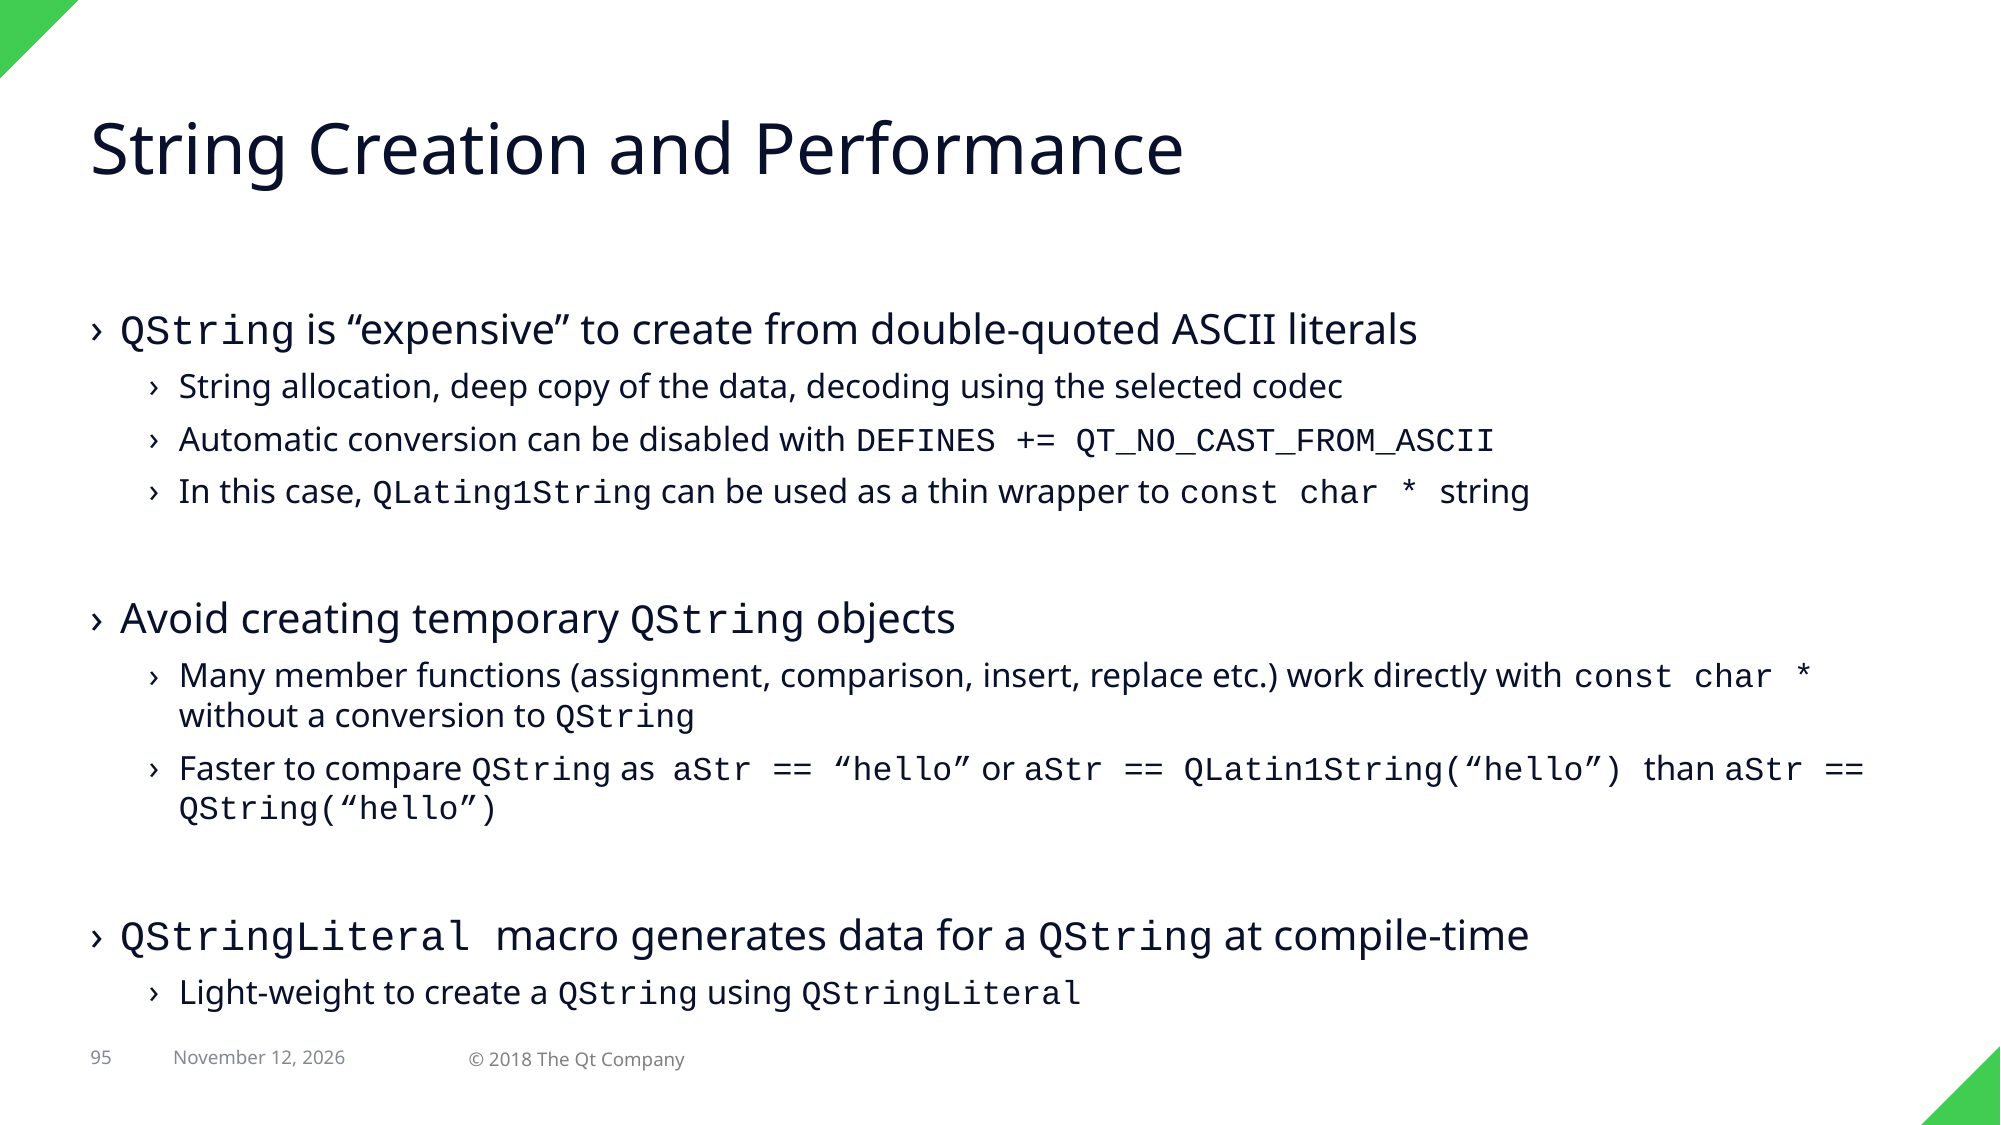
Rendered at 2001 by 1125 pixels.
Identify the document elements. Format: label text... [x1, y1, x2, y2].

title String Creation and Performance [90, 113, 1910, 268]
list QString is “expensive” to create from double-quoted ASCII literals String allocation, deep copy of the data, decoding using the selected codec Automatic conversion can be disabled with DEFINES += QT_NO_CAST_FROM_ASCII In this case, QLating1String can be used as a thin wrapper to const char * string Avoid creating temporary QString objects Many member functions (assignment, comparison, insert, replace etc.) work directly with const char * without a conversion to QString Faster to compare QString as aStr == “hello” or aStr == QLatin1String(“hello”) than aStr == QString(“hello”) QStringLiteral macro generates data for a QString at compile-time Light-weight to create a QString using QStringLiteral [90, 302, 1910, 1012]
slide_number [174, 1046, 468, 1071]
footer © 2018 The Qt Company [468, 1046, 1910, 1071]
slide_number 95 [90, 1046, 174, 1071]
